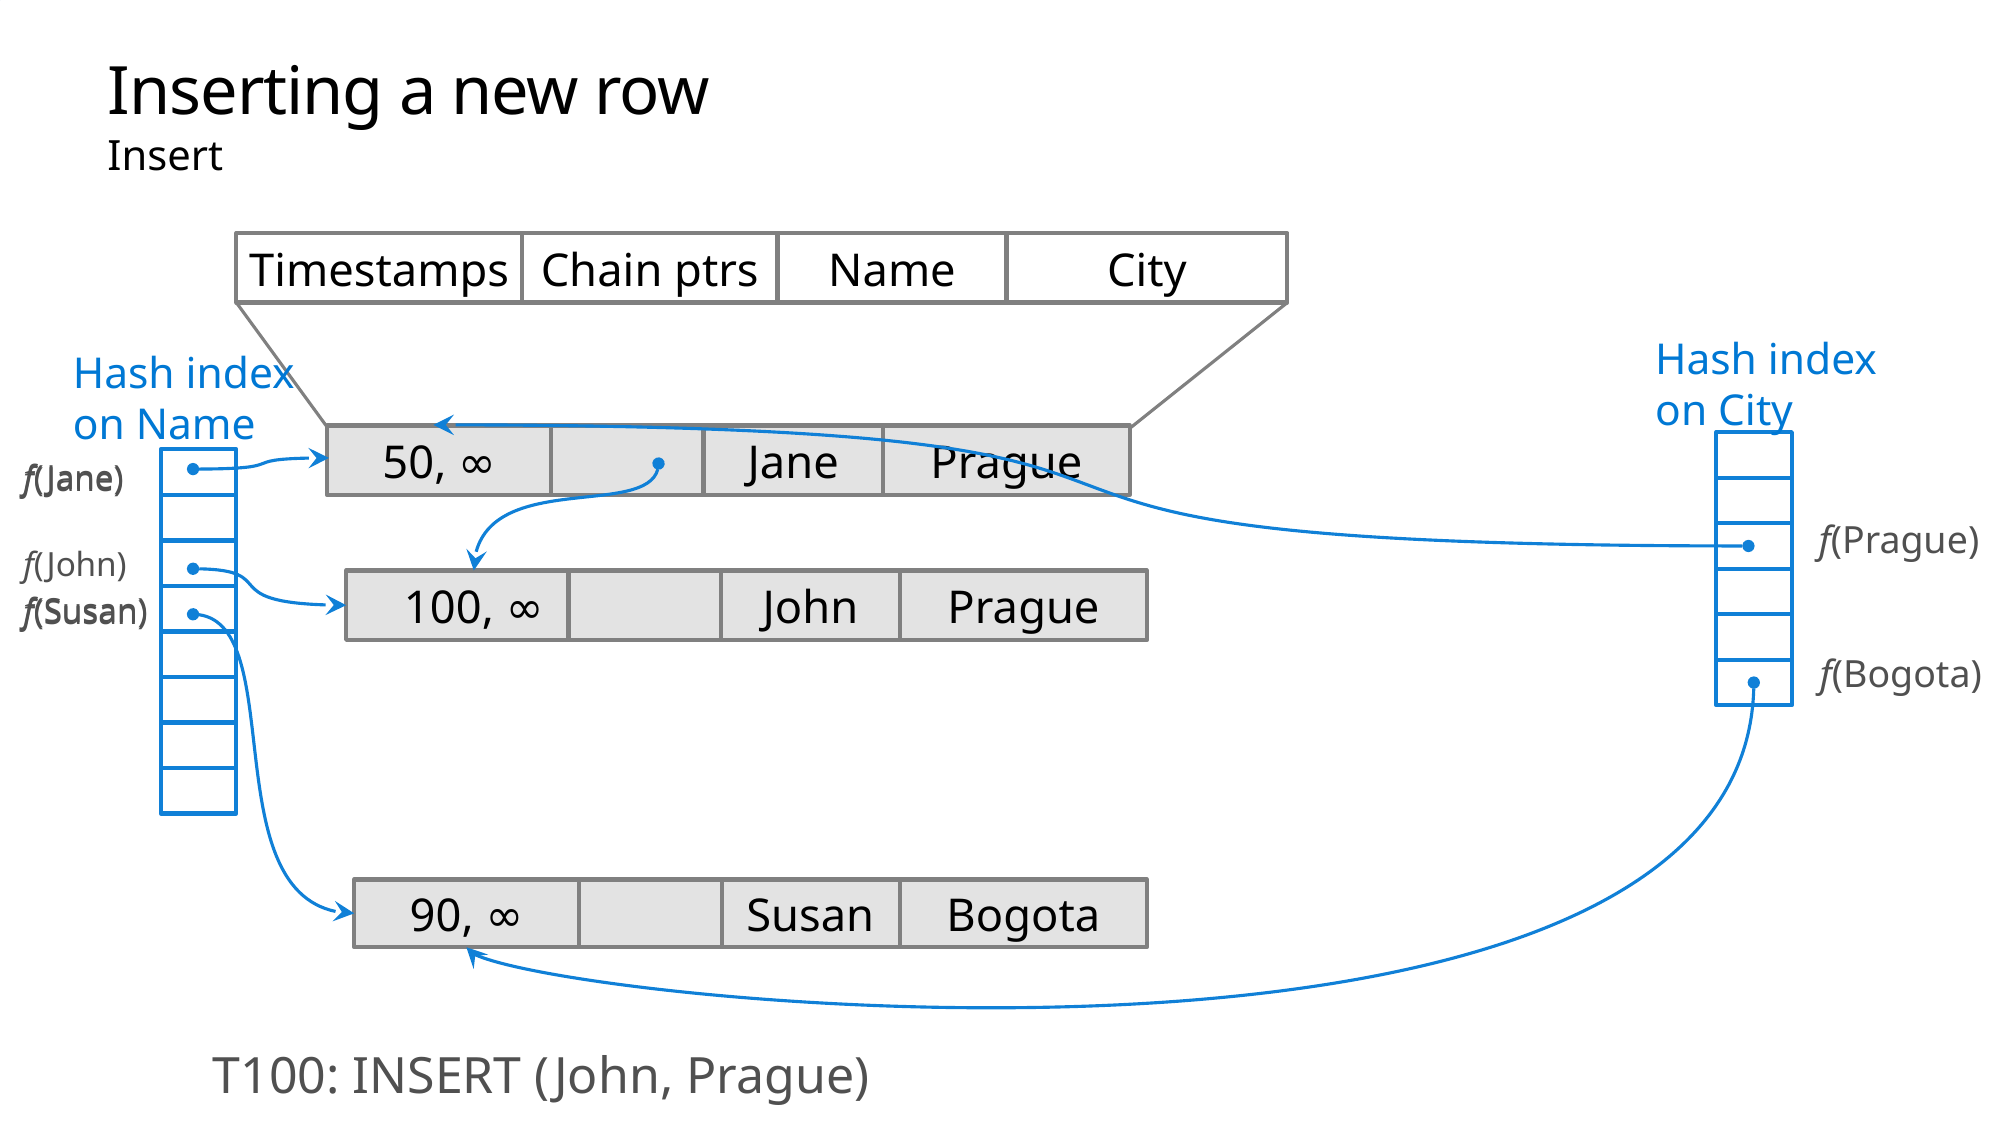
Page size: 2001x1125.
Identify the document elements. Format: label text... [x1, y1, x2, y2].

text_box f(Prague) [1925, 501, 2000, 583]
text_box City [1006, 233, 1288, 303]
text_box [1129, 302, 1288, 424]
subtitle Insert [107, 128, 1893, 205]
text_box Chain ptrs [522, 233, 778, 303]
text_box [124, 683, 424, 845]
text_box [236, 302, 327, 337]
text_box Timestamps [236, 233, 522, 303]
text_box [433, 424, 1638, 546]
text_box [466, 682, 1754, 948]
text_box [346, 570, 1147, 641]
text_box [343, 425, 433, 495]
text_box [55, 337, 343, 814]
text_box T100: INSERT (John, Prague) [182, 1026, 913, 1125]
text_box Name [778, 233, 1006, 303]
text_box f(Bogota) [1789, 635, 2000, 717]
text_box f(Jane) f(John) f(Susan) [0, 439, 55, 656]
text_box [1638, 323, 1925, 706]
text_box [354, 879, 466, 948]
title Inserting a new row [107, 52, 1893, 128]
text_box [473, 463, 659, 571]
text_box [193, 568, 347, 606]
